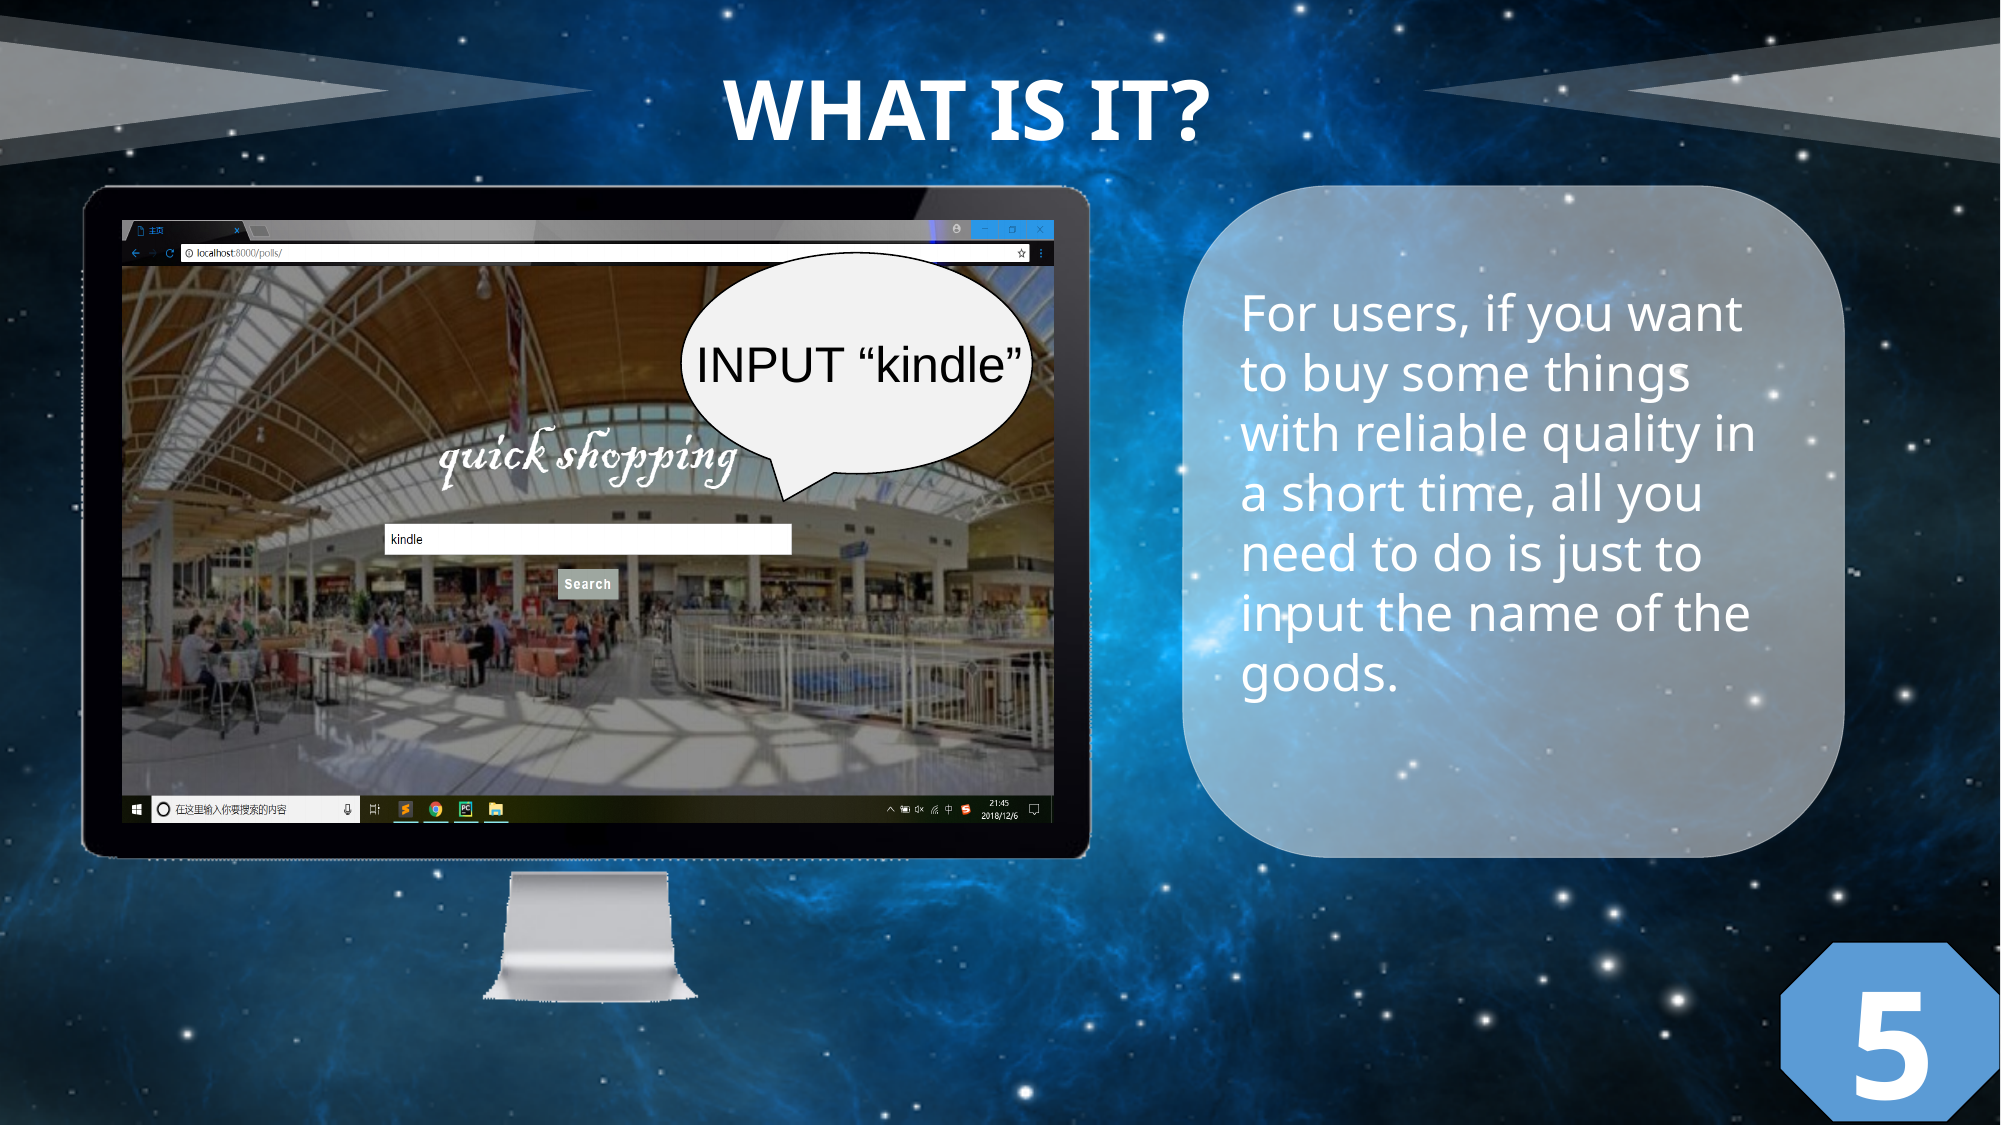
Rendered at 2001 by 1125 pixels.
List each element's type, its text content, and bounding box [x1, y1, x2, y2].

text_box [1779, 941, 2000, 1125]
picture [0, 0, 2001, 1125]
picture [1177, 411, 1182, 421]
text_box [680, 252, 1054, 474]
text_box WHAT IS IT? [665, 50, 1227, 165]
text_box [1422, 14, 2000, 167]
picture [1177, 461, 1182, 478]
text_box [0, 14, 594, 98]
text_box For users, if you want to buy some things with reliable quality in a short time, all you need to do is just to input the name of the goods. [1182, 185, 1845, 858]
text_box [0, 99, 1177, 1107]
